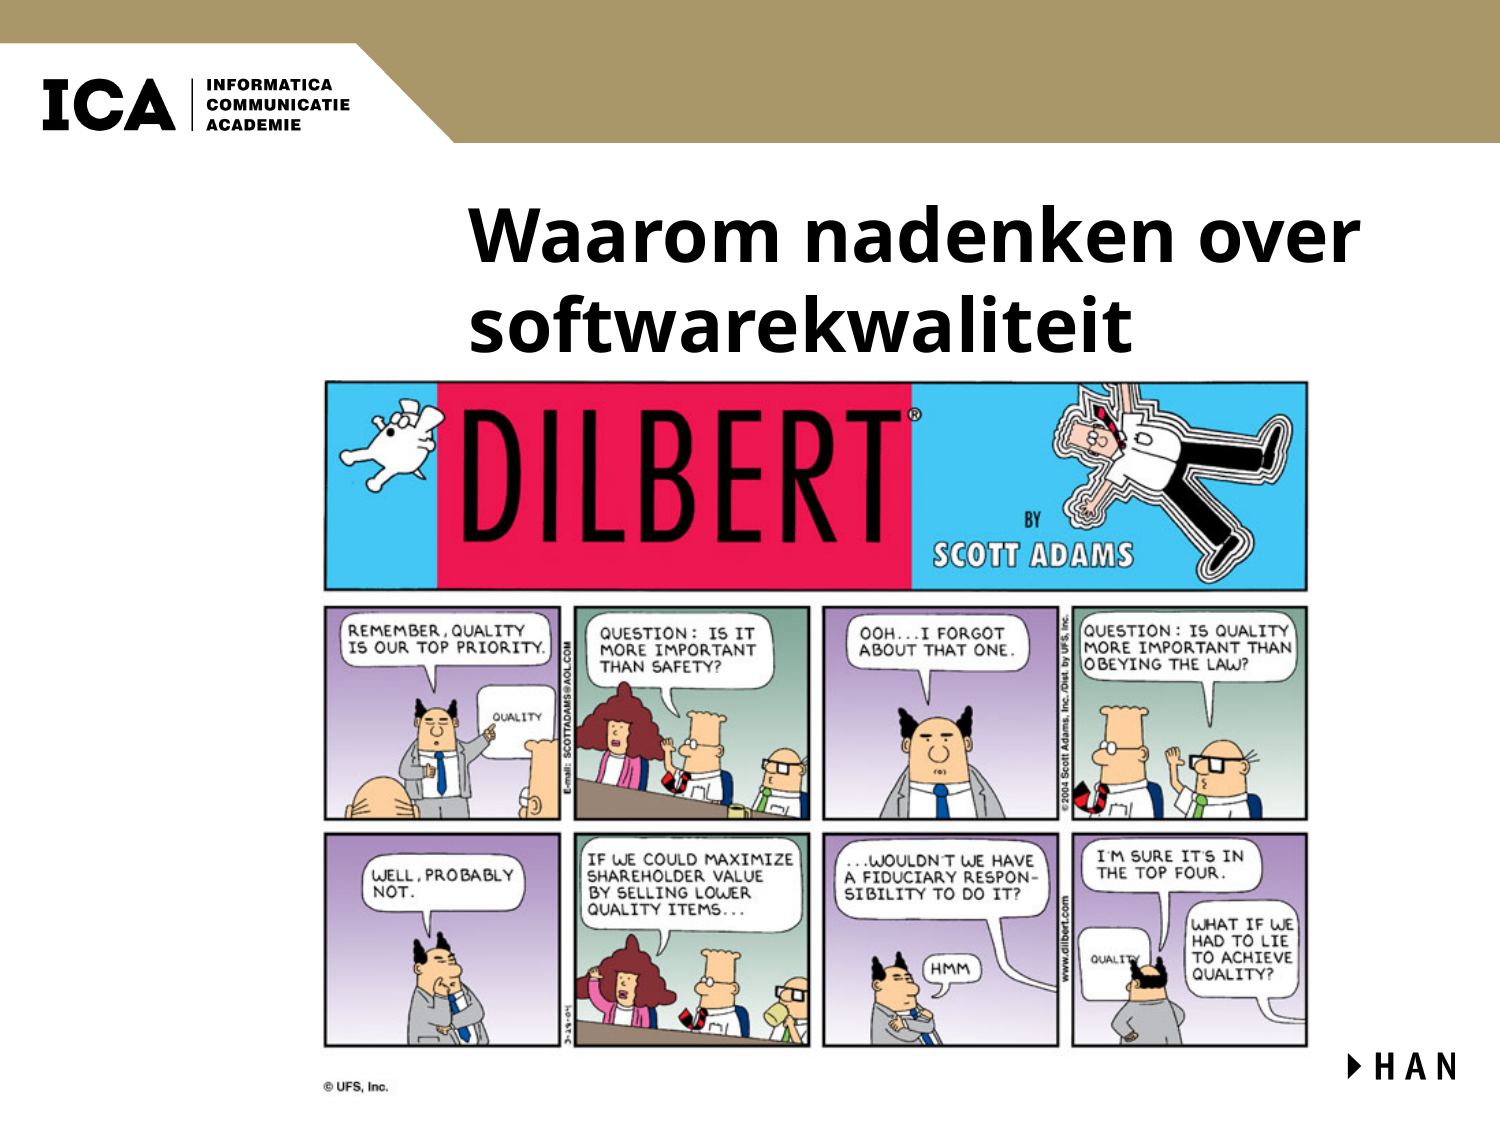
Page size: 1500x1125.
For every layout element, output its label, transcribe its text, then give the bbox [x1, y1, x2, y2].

title Waarom nadenken over softwarekwaliteit [453, 179, 1455, 287]
picture [321, 378, 1313, 1097]
